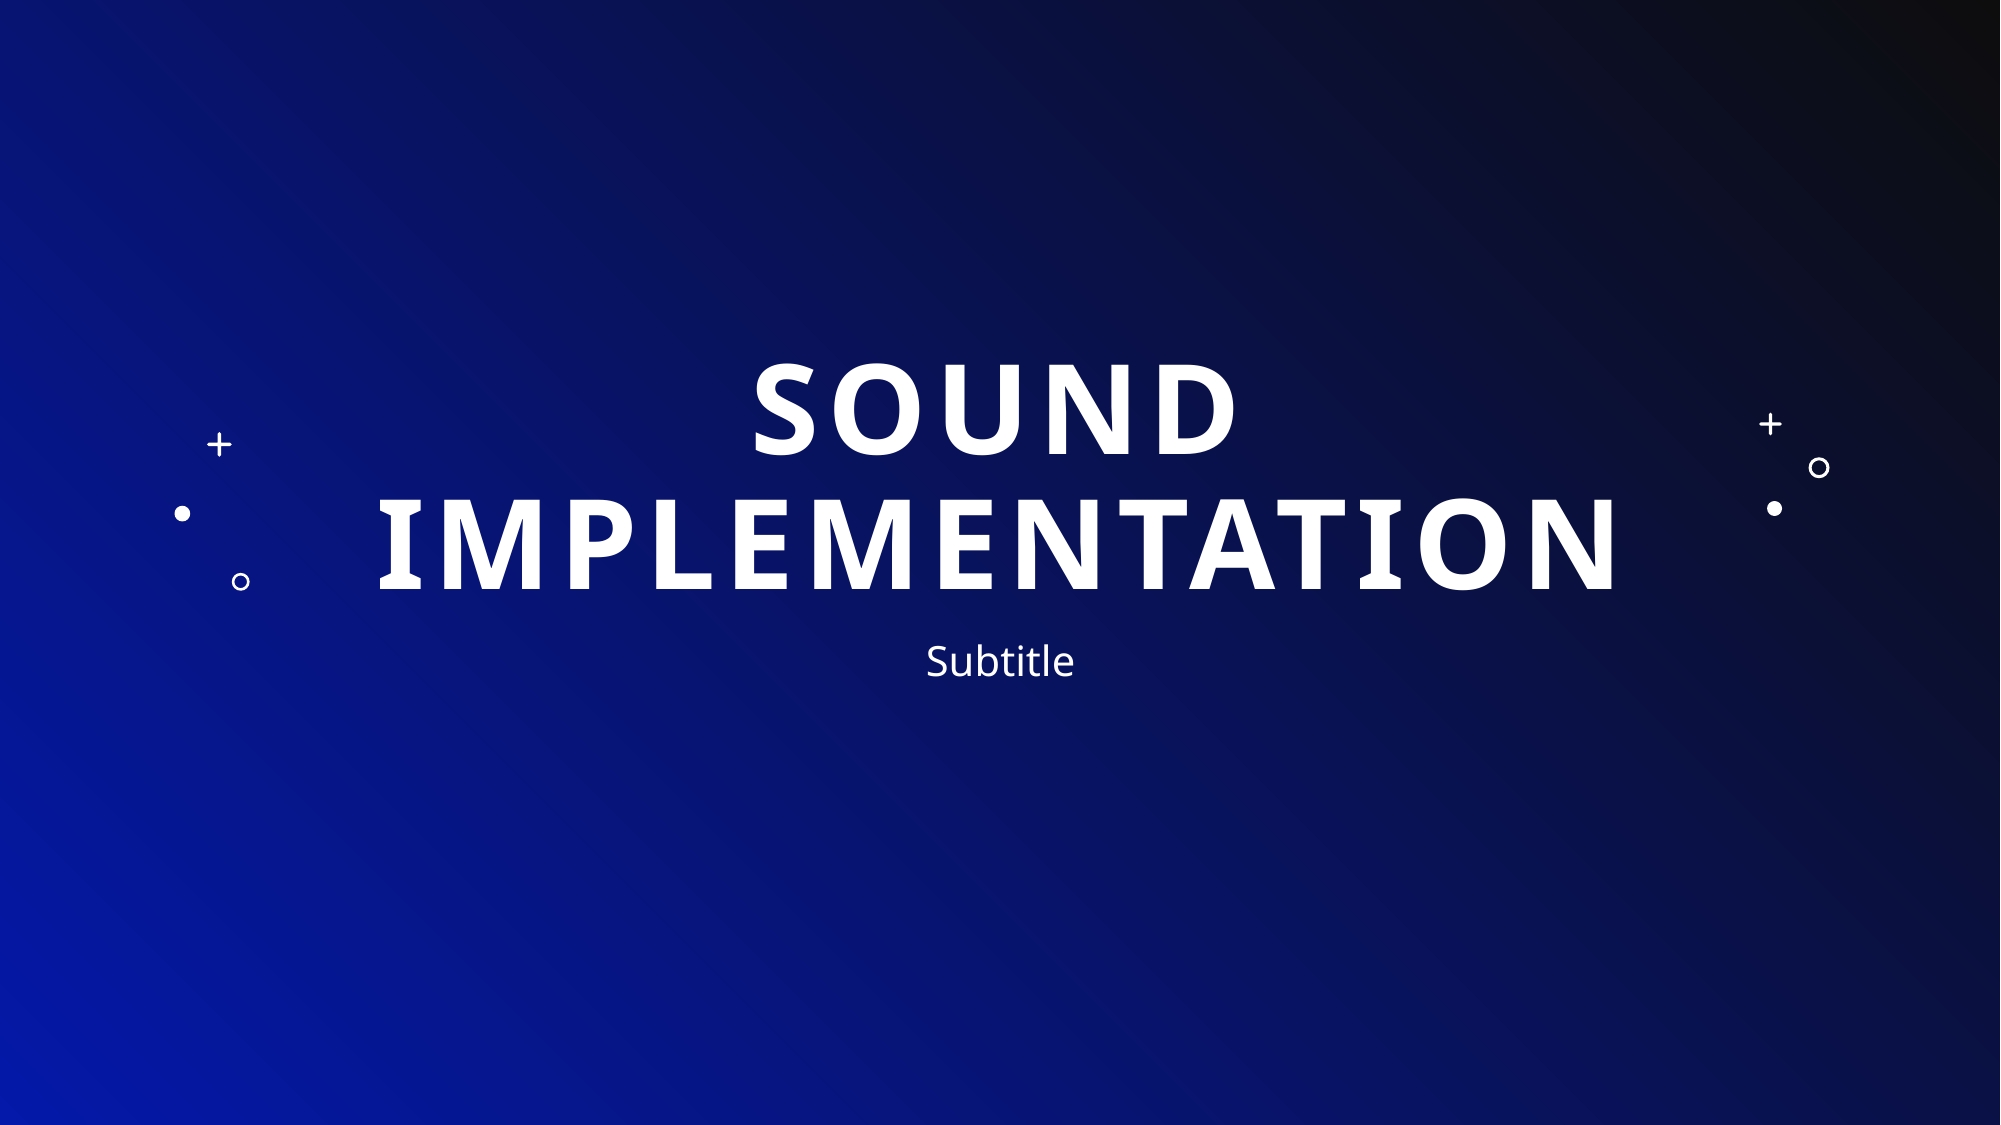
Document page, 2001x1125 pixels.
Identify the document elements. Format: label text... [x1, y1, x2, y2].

title SOUND IMPLEMENTATION [249, 239, 1750, 624]
subtitle Subtitle [250, 633, 1751, 851]
